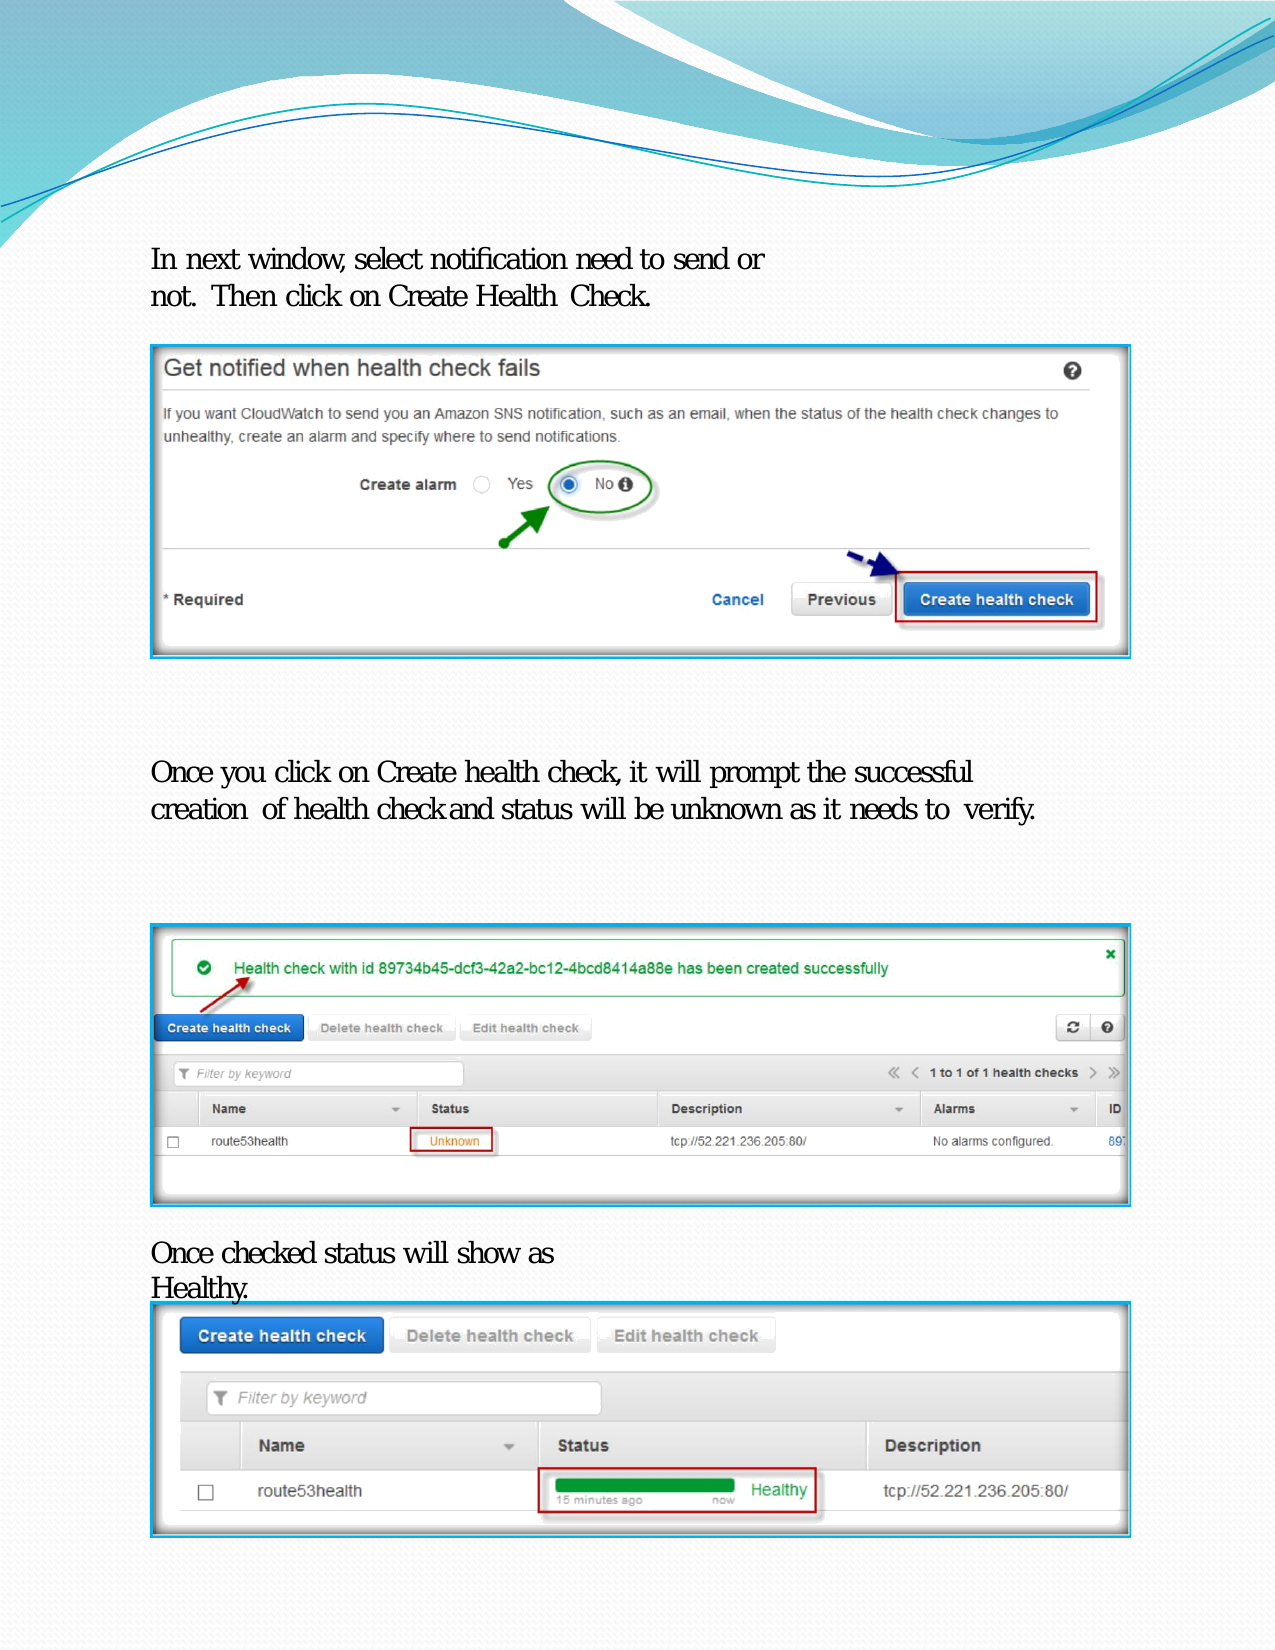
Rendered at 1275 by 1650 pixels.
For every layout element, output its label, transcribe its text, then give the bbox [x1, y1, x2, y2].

text_box In next window, select notification need to send or not. Then click on Create Health Check. [147, 235, 807, 313]
text_box Once checked status will show as Healthy. [147, 1232, 656, 1305]
text_box Once you click on Create health check, it will prompt the successful creation of health check and status will be unknown as it needs to verify. [147, 748, 1057, 826]
text_box [149, 344, 1132, 659]
text_box [149, 1300, 1132, 1538]
text_box [149, 923, 1132, 1207]
